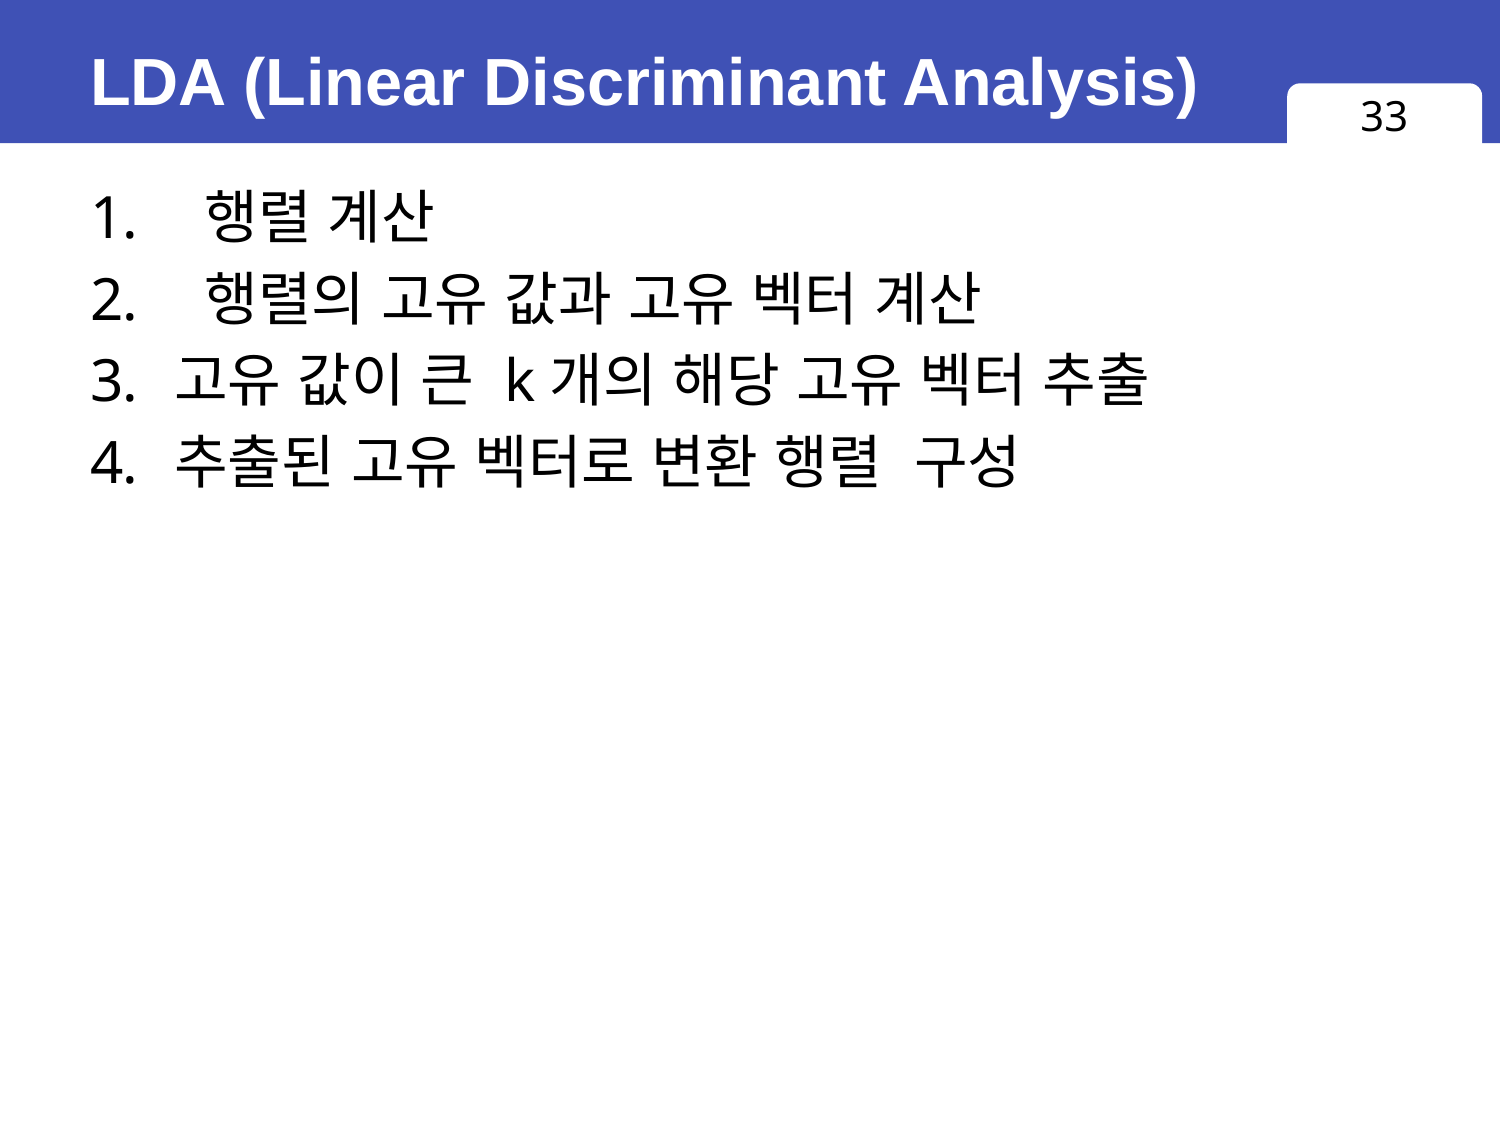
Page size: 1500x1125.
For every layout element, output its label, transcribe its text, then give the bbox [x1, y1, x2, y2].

slide_number 33 [1286, 81, 1483, 161]
title LDA (Linear Discriminant Analysis) [74, 16, 1426, 141]
